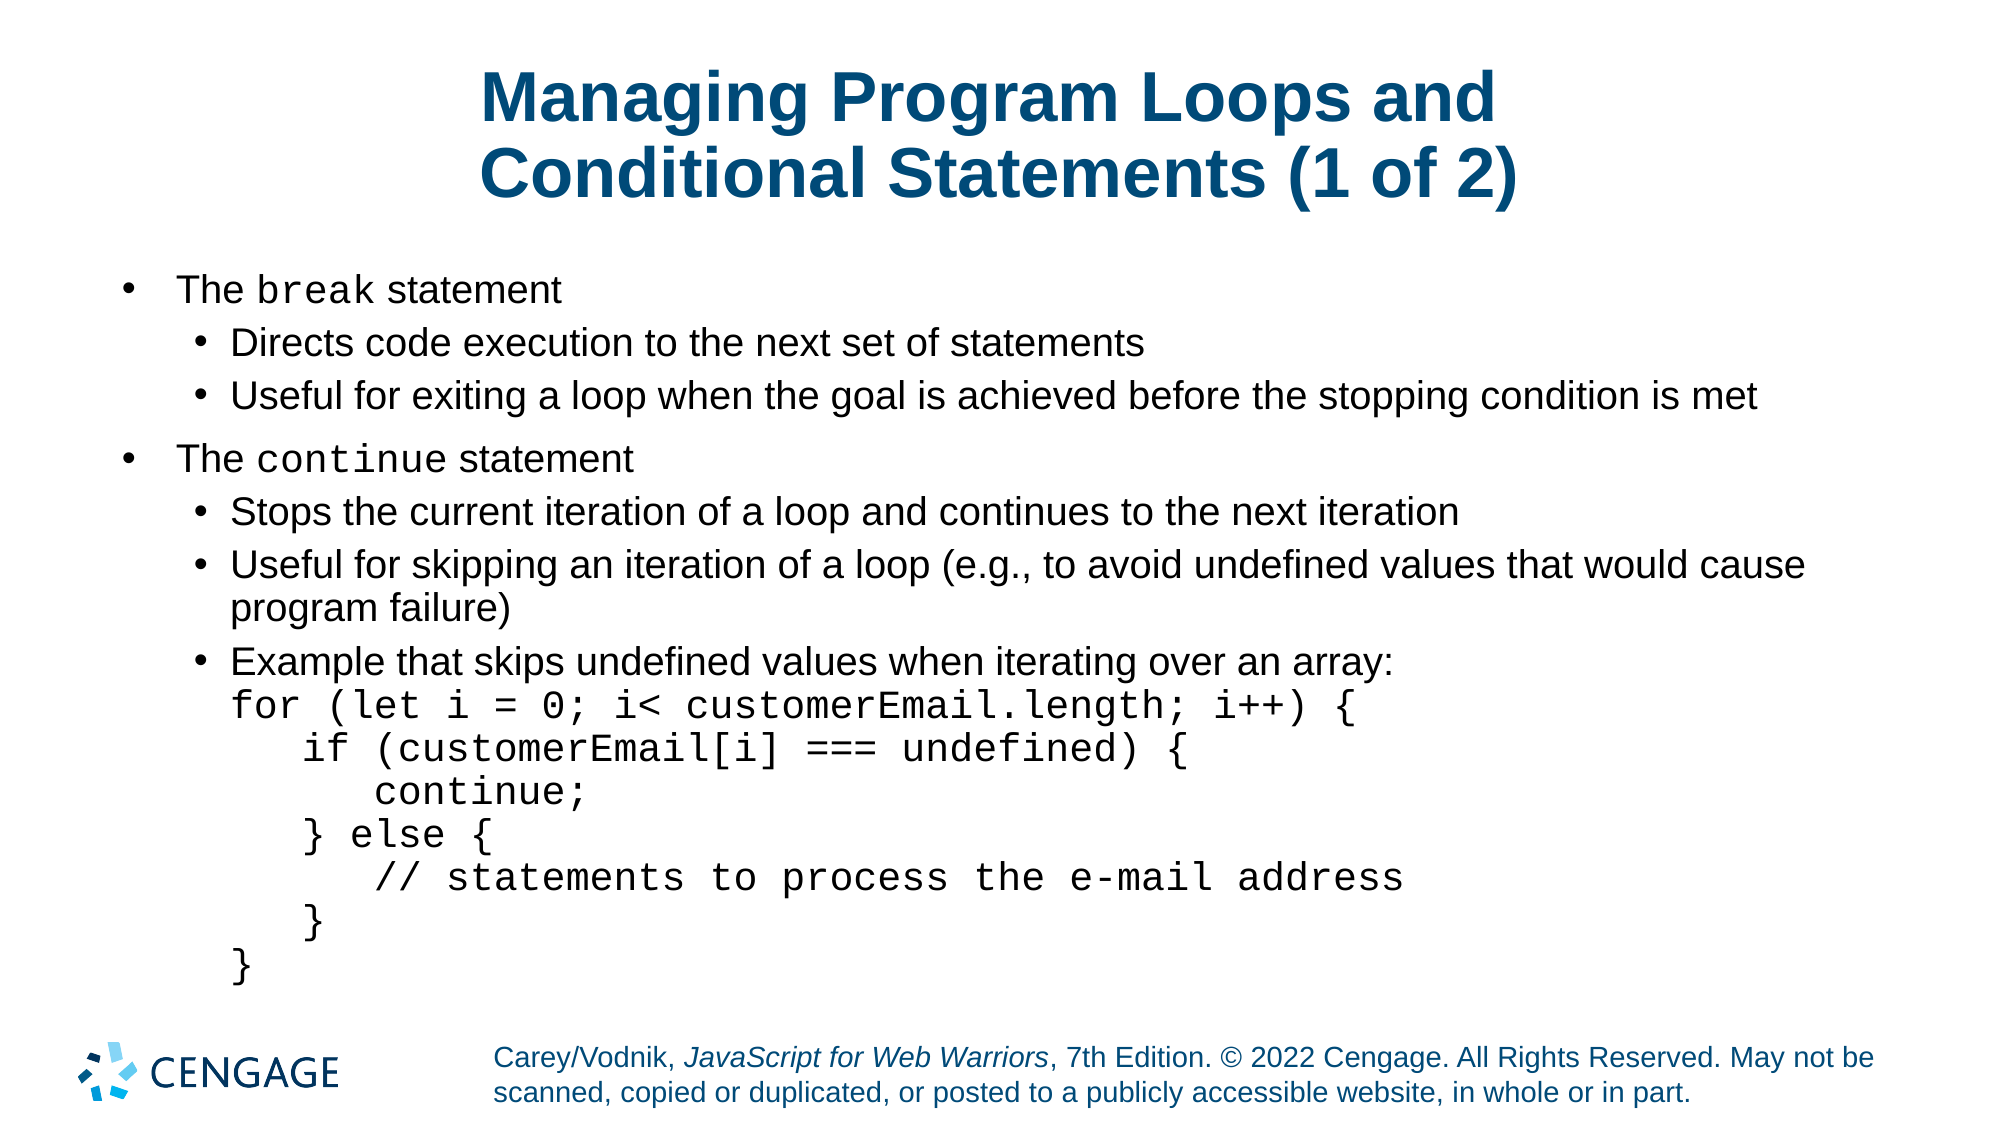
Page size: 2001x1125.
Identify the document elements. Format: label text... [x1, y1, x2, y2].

picture [78, 1042, 338, 1101]
title Managing Program Loops and Conditional Statements (1 of 2) [137, 59, 1863, 171]
list The break statement Directs code execution to the next set of statements Useful for exiting a loop when the goal is achieved before the stopping condition is met The continue statement Stops the current iteration of a loop and continues to the next iteration Useful for skipping an iteration of a loop (e.g., to avoid undefined values that would cause program failure) Example that skips undefined values when iterating over an array: for (let i = 0; i< customerEmail.length; i++) { if (customerEmail[i] === undefined) { continue; } else { // statements to process the e-mail address } } [121, 268, 1880, 990]
